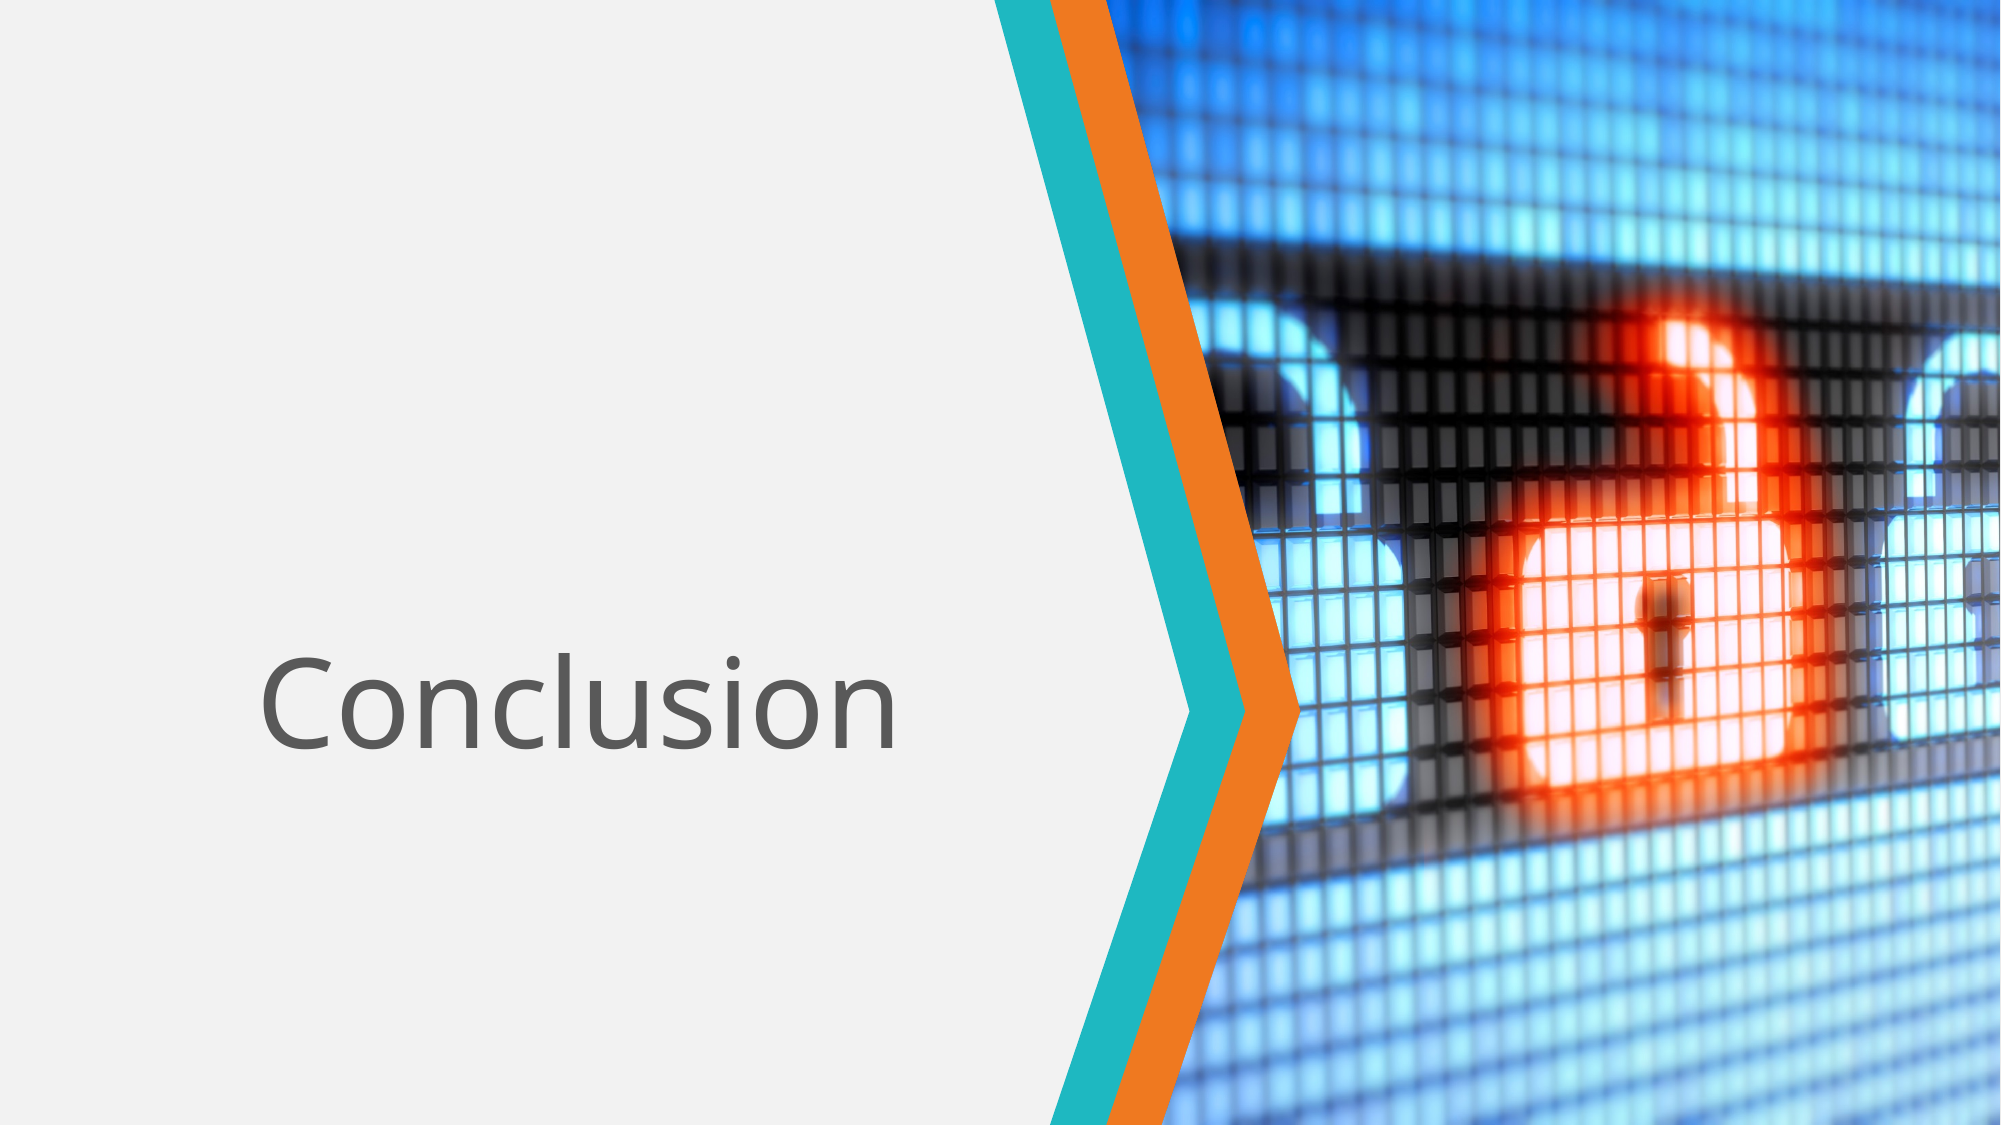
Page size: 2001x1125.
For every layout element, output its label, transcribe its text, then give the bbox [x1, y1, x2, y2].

title Conclusion [52, 624, 1106, 783]
picture [1106, 0, 2000, 1125]
